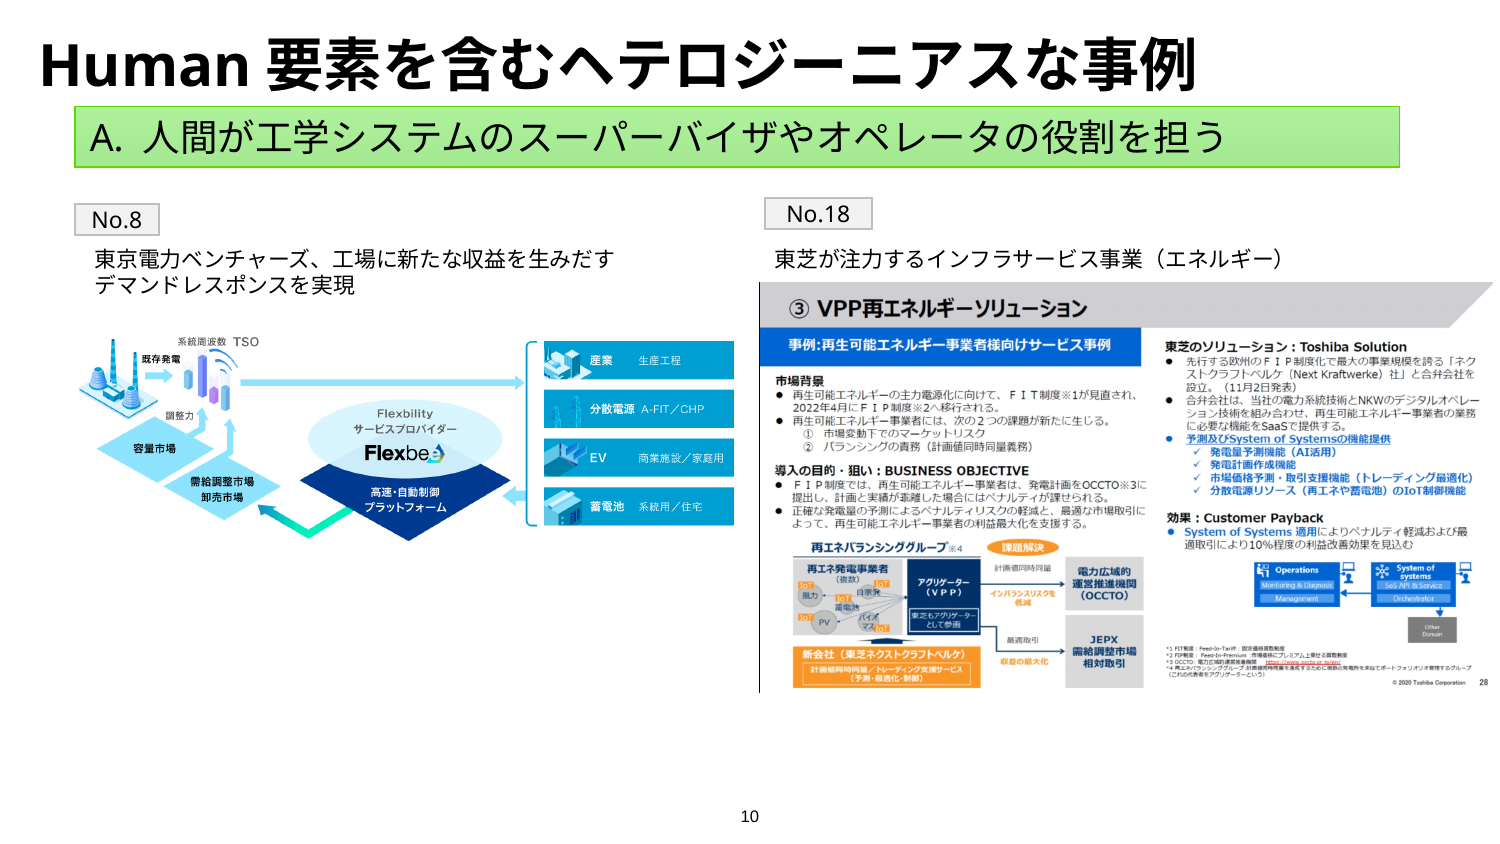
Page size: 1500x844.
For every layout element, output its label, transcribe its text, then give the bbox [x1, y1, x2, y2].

slide_number 10 [705, 805, 795, 826]
text_box A. 人間が工学システムのスーパーバイザやオペレータの役割を担う [74, 106, 1400, 168]
picture [614, 404, 622, 413]
picture [603, 502, 611, 511]
picture [591, 502, 600, 511]
picture [591, 454, 596, 462]
picture [759, 282, 1493, 694]
text_box 東京電力ベンチャーズ、工場に新たな収益を生みだす デマンドレスポンスを実現 [79, 238, 631, 306]
text_box No.18 [764, 197, 873, 230]
picture [603, 356, 611, 364]
picture [602, 405, 608, 413]
picture [625, 405, 633, 413]
title Human要素を含むヘテロジーニアスな事例 [38, 5, 1279, 113]
picture [704, 455, 710, 462]
picture [651, 455, 658, 461]
text_box No.8 [74, 203, 160, 236]
picture [74, 332, 734, 541]
picture [591, 356, 600, 364]
text_box 東芝が注力するインフラサービス事業（エネルギー） [759, 238, 1481, 280]
